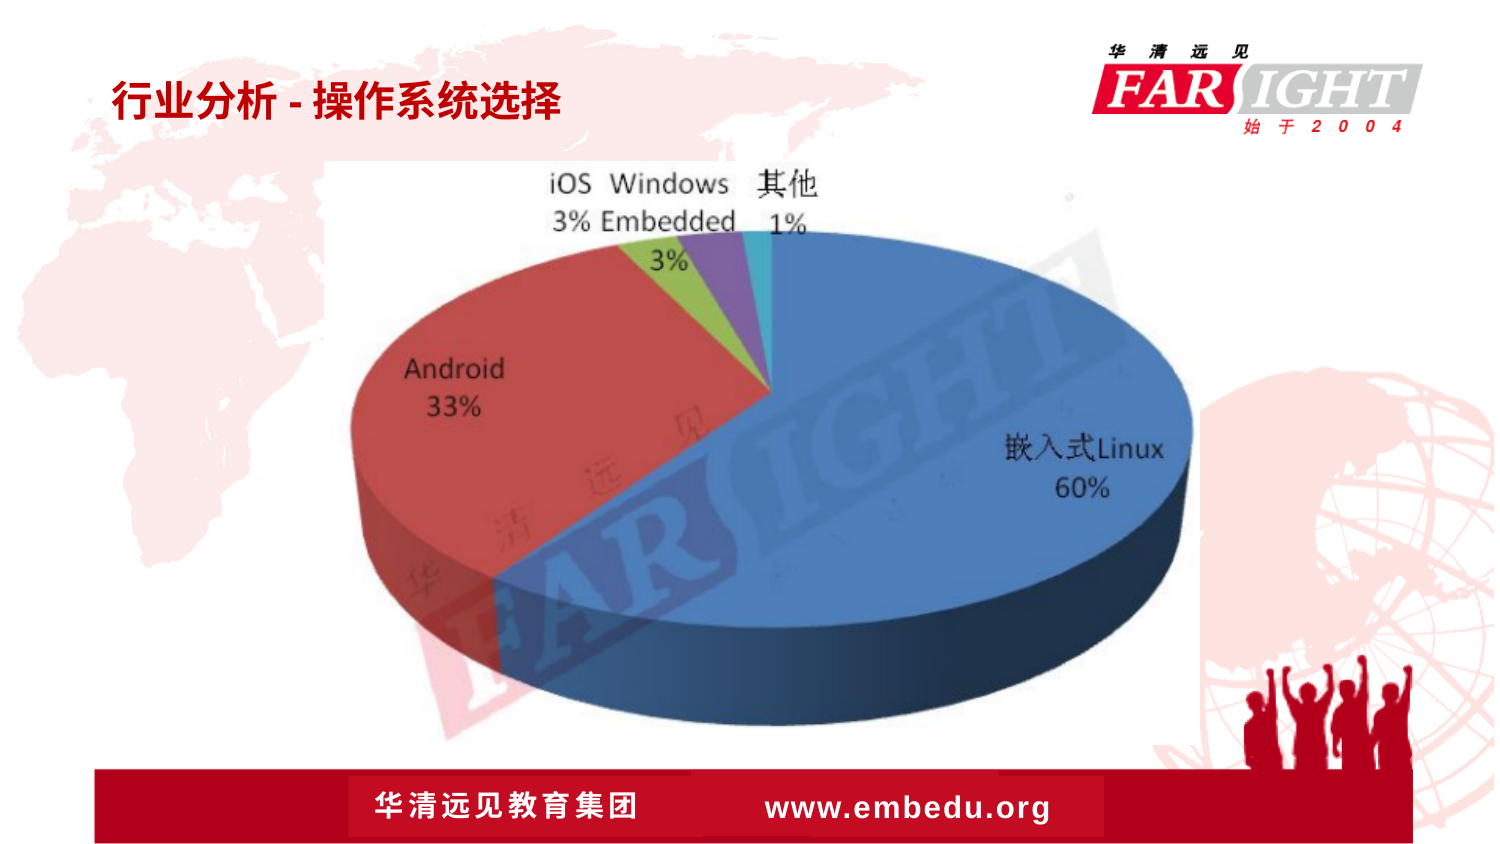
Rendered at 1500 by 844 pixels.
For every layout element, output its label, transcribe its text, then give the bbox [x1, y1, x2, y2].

title 行业分析-操作系统选择 [96, 67, 1081, 139]
picture [0, 0, 1500, 844]
